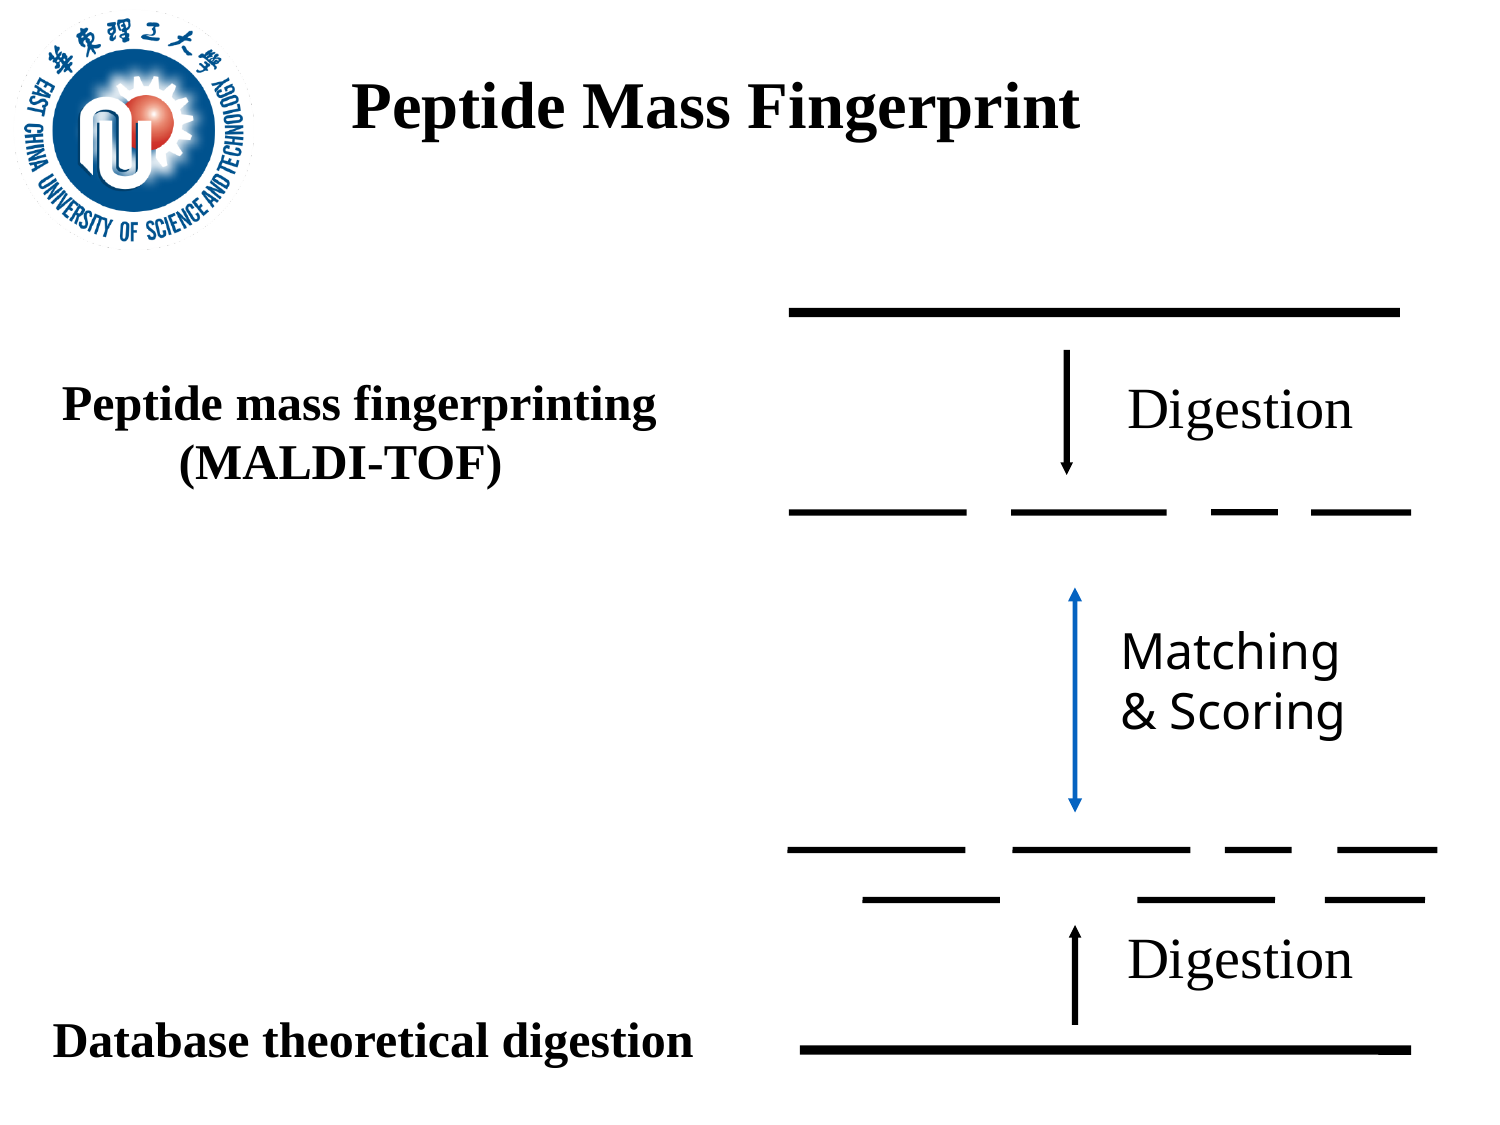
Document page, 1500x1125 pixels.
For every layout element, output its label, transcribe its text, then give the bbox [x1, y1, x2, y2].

title Peptide Mass Fingerprint [336, 54, 1500, 150]
text_box Digestion [1112, 912, 1370, 998]
text_box Peptide mass fingerprinting (MALDI-TOF) [0, 362, 732, 498]
picture [13, 9, 254, 250]
text_box [1070, 924, 1080, 1025]
text_box [1062, 349, 1071, 475]
text_box Digestion [1112, 362, 1370, 448]
text_box [1068, 587, 1082, 813]
text_box Database theoretical digestion [37, 1000, 709, 1075]
text_box Matching & Scoring [1105, 612, 1362, 748]
